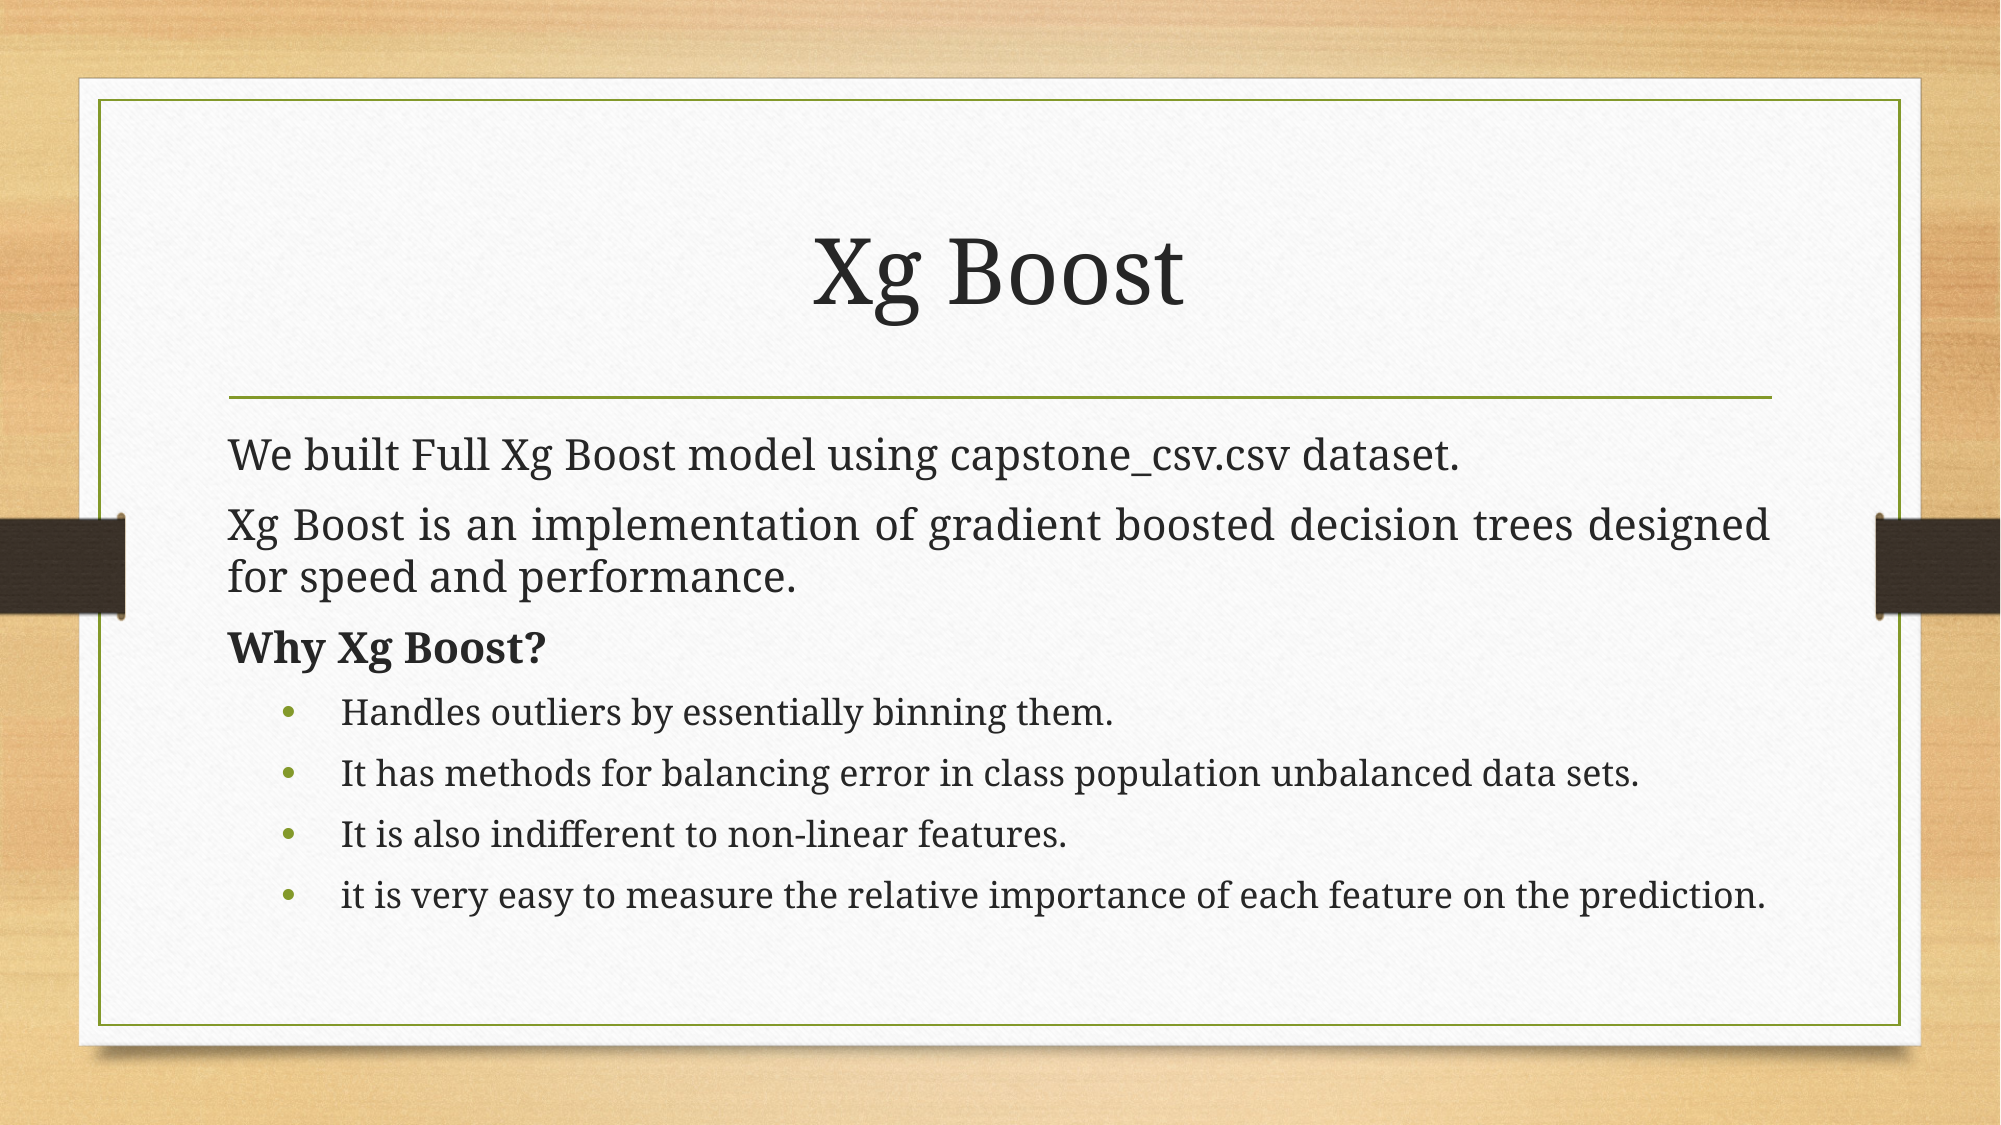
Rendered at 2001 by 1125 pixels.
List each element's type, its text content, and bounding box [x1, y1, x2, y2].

picture [0, 0, 2001, 1125]
title Xg Boost [212, 161, 1788, 375]
list We built Full Xg Boost model using capstone_csv.csv dataset. Xg Boost is an implementation of gradient boosted decision trees designed for speed and performance. Why Xg Boost? Handles outliers by essentially binning them. It has methods for balancing error in class population unbalanced data sets. It is also indifferent to non-linear features. it is very easy to measure the relative importance of each feature on the prediction. [212, 419, 1788, 964]
